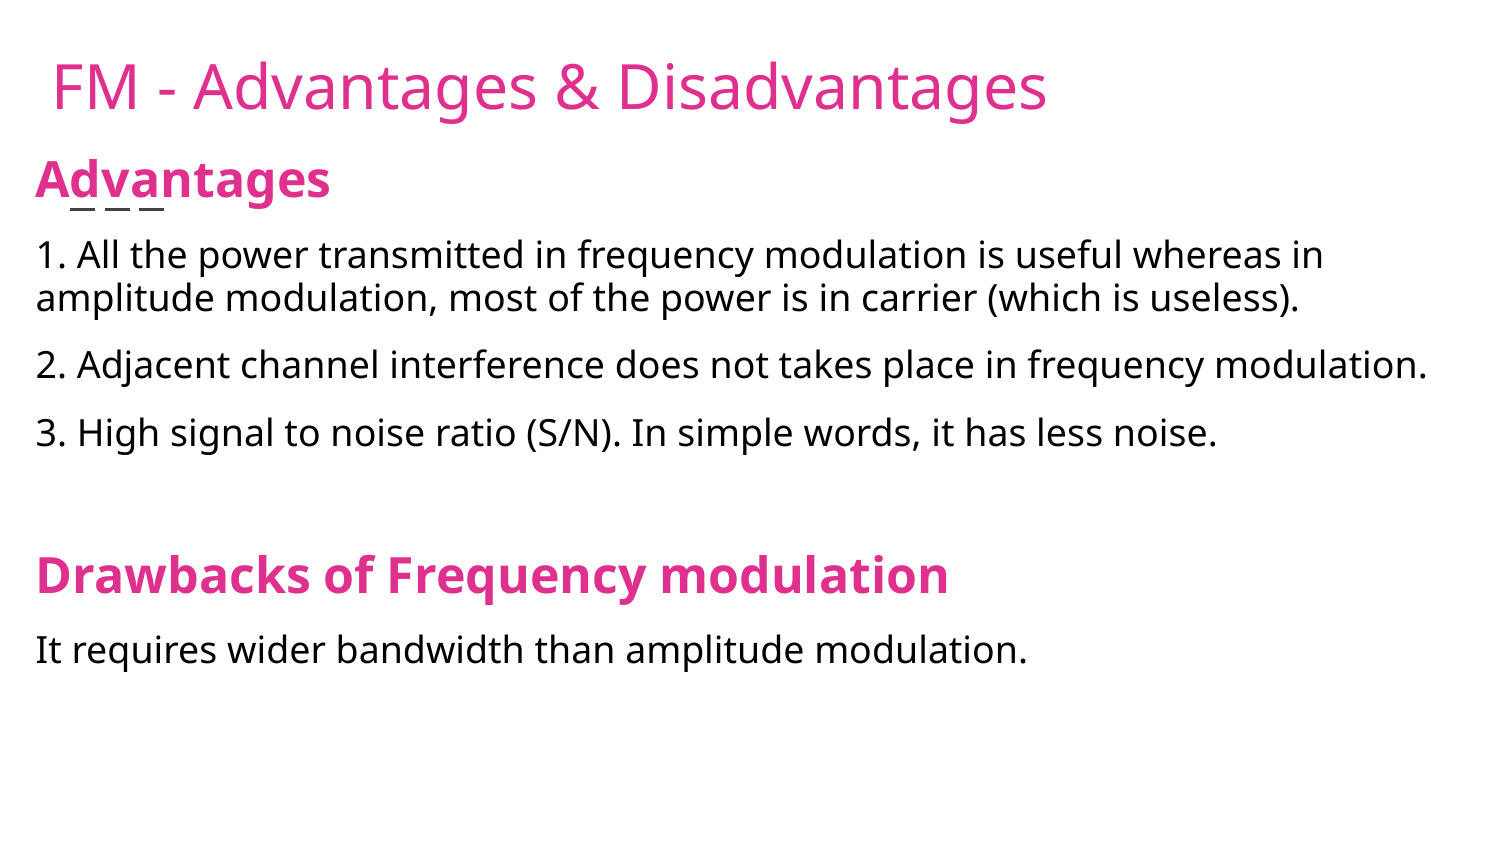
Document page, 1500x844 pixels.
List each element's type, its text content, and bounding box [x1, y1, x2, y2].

title FM - Advantages & Disadvantages [36, 17, 1435, 137]
list Advantages 1. All the power transmitted in frequency modulation is useful whereas in amplitude modulation, most of the power is in carrier (which is useless). 2. Adjacent channel interference does not takes place in frequency modulation. 3. High signal to noise ratio (S/N). In simple words, it has less noise. Drawbacks of Frequency modulation It requires wider bandwidth than amplitude modulation. [20, 137, 1494, 799]
